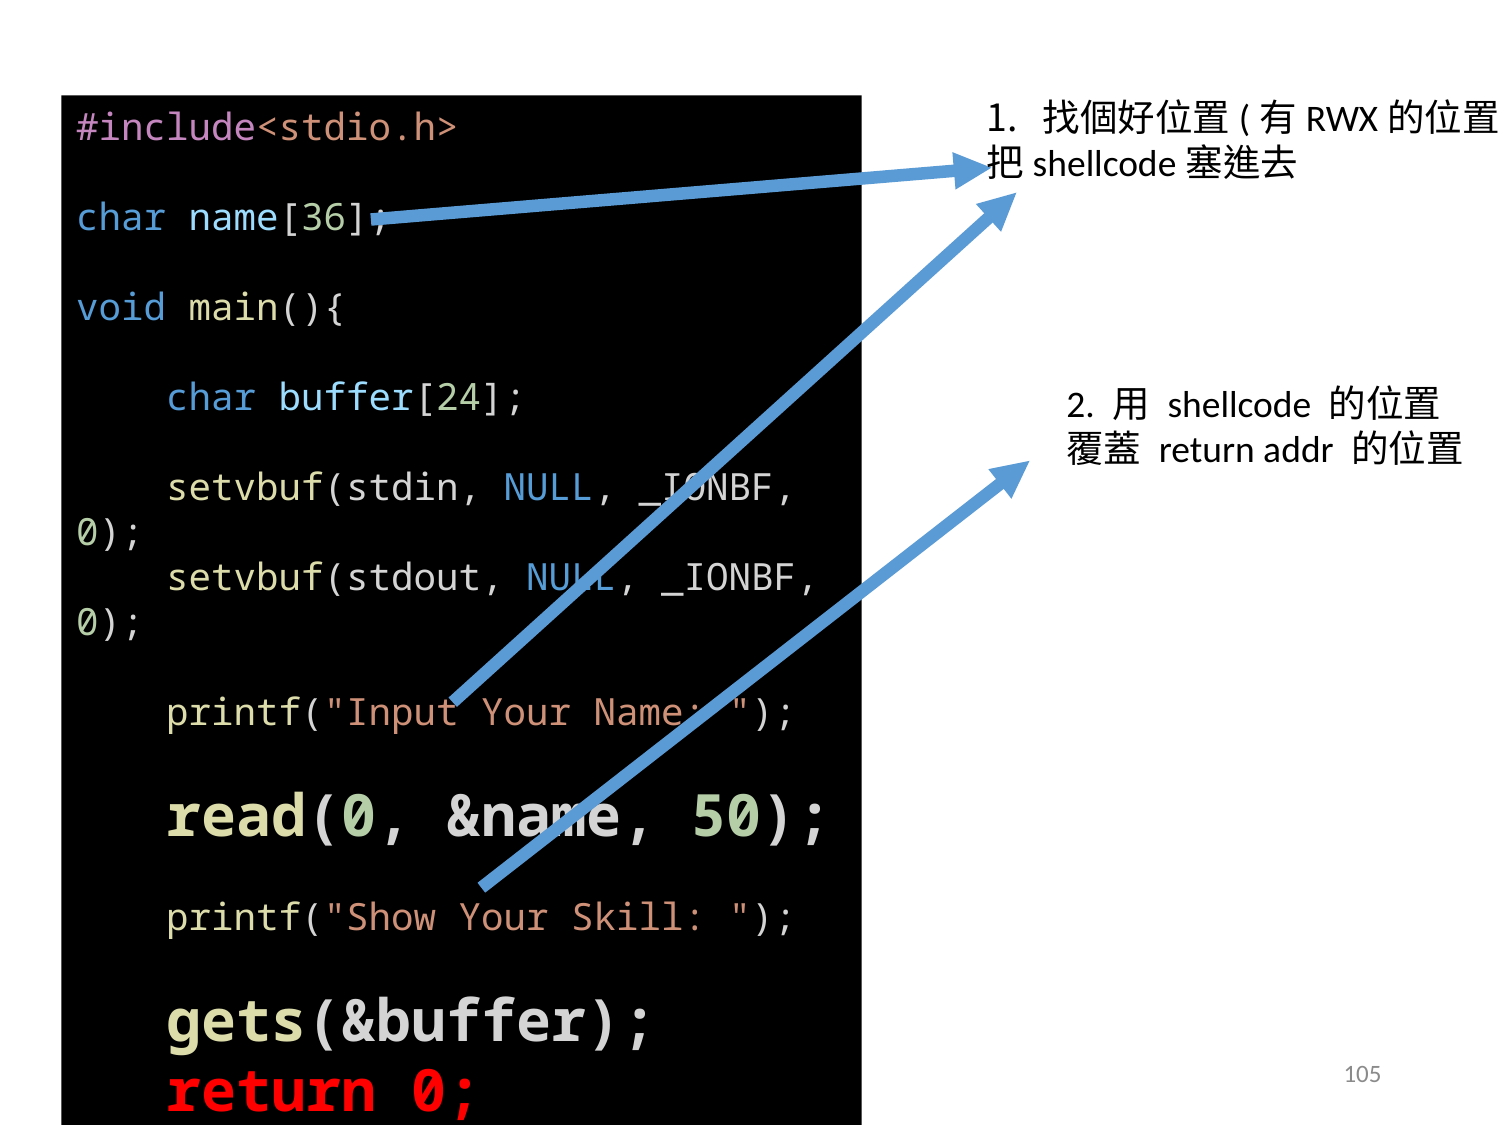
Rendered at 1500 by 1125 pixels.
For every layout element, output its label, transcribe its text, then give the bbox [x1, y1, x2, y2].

slide_number 105 [1059, 1042, 1397, 1103]
text_box 找個好位置(有RWX的位置) 把shellcode塞進去 [971, 86, 1500, 192]
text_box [481, 460, 1030, 888]
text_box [452, 192, 1017, 703]
text_box #include<stdio.h> char name[36]; void main(){ char buffer[24]; setvbuf(stdin, NULL, _IONBF, 0); setvbuf(stdout, NULL, _IONBF, 0); printf("Input Your Name: "); read(0, &name, 50); printf("Show Your Skill: "); gets(&buffer); return 0; } [61, 95, 862, 1125]
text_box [370, 167, 992, 220]
text_box 2. 用 shellcode 的位置 覆蓋 return addr 的位置 [1051, 372, 1479, 478]
